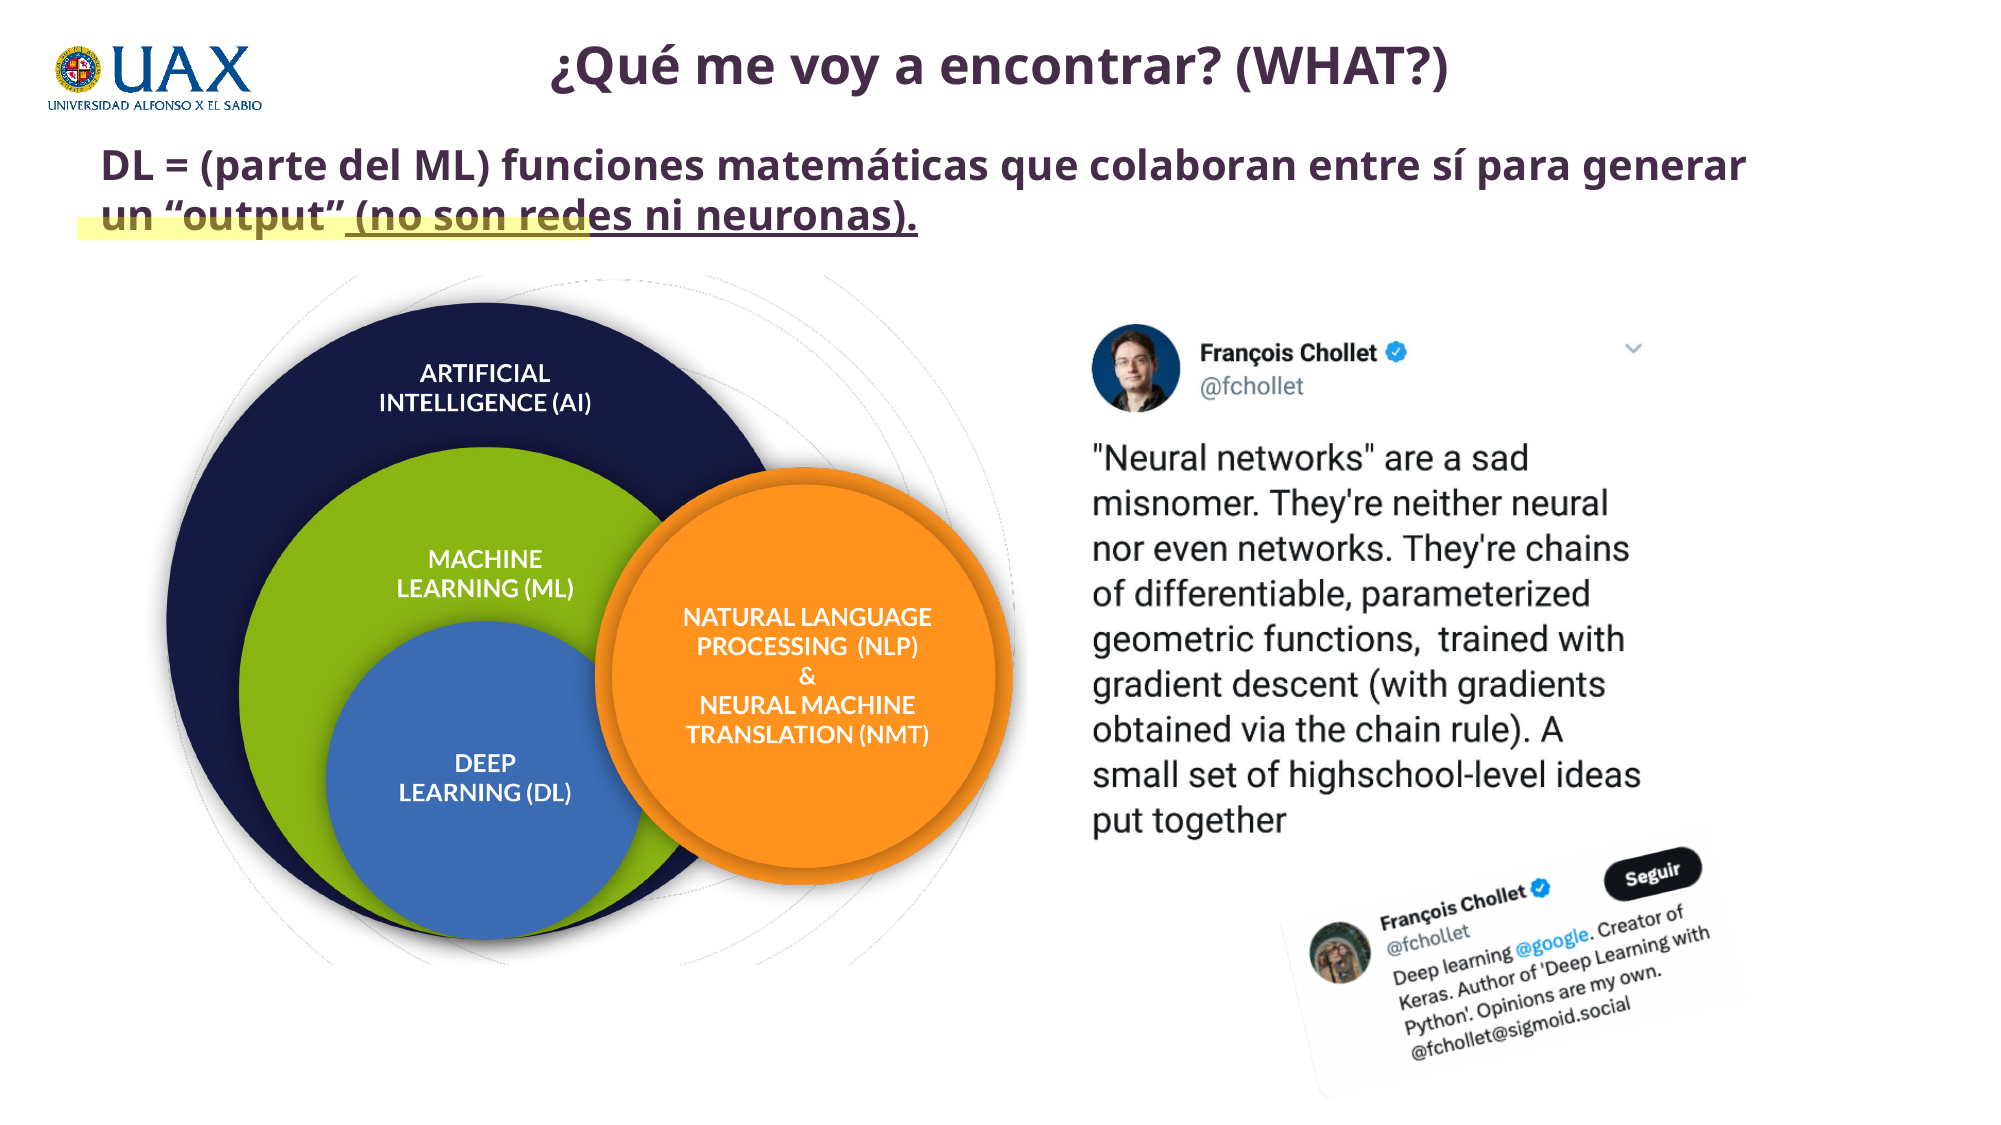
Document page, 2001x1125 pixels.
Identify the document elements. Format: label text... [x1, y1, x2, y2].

text_box ¿Qué me voy a encontrar? (WHAT?) [519, 24, 1481, 102]
picture [133, 275, 1747, 1100]
picture [28, 31, 281, 125]
text_box DL = (parte del ML) funciones matemáticas que colaboran entre sí para generar un “output” (no son redes ni neuronas). [85, 131, 1806, 246]
text_box [76, 216, 591, 242]
